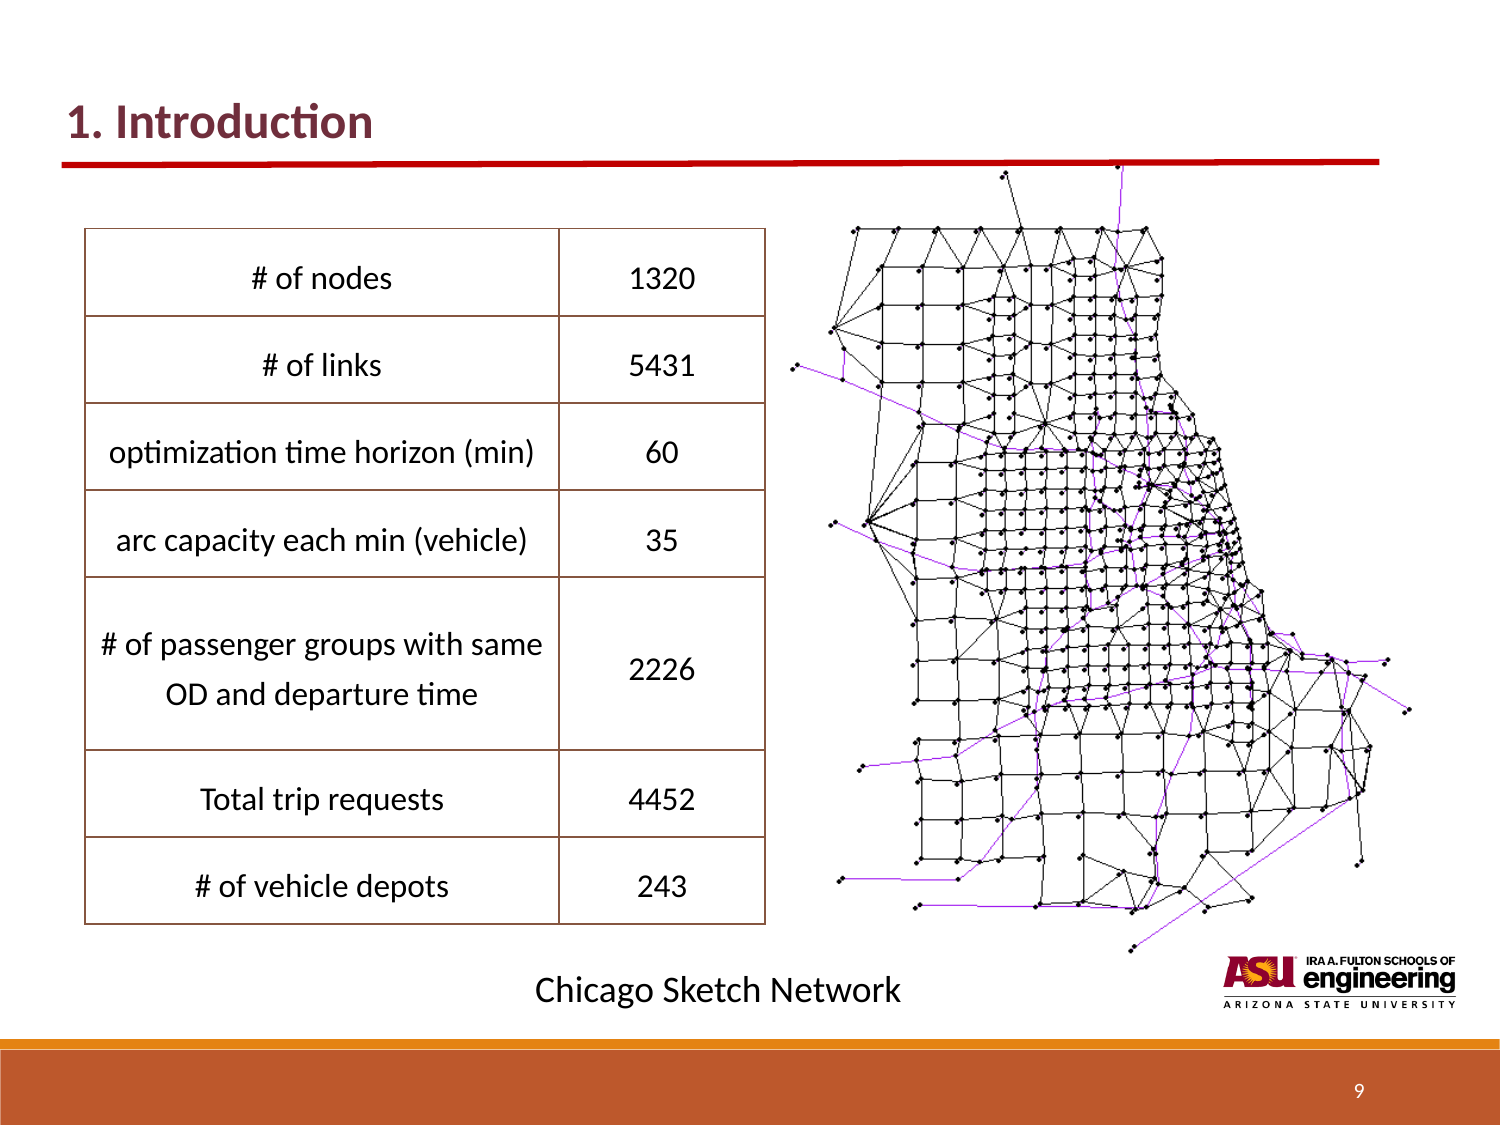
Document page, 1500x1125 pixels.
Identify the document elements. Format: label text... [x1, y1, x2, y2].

table_header 1320 [560, 229, 764, 315]
table_cell 243 [560, 838, 764, 923]
table_cell 60 [560, 404, 764, 489]
picture [787, 151, 1461, 1015]
table_cell 5431 [560, 317, 764, 402]
table_cell 35 [560, 491, 764, 576]
table_cell optimization time horizon (min) [86, 404, 558, 489]
table_cell # of links [86, 317, 558, 402]
text_box 1. Introduction [50, 81, 1348, 156]
table_cell # of vehicle depots [86, 838, 558, 923]
table_cell # of passenger groups with same OD and departure time [86, 578, 558, 749]
slide_number 9 [1218, 1059, 1380, 1120]
table_cell Total trip requests [86, 751, 558, 836]
table_cell 4452 [560, 751, 764, 836]
table_cell arc capacity each min (vehicle) [86, 491, 558, 576]
text_box Chicago Sketch Network [520, 957, 921, 1018]
table_cell 2226 [560, 578, 764, 749]
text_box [61, 161, 1380, 166]
table_header # of nodes [86, 229, 558, 315]
